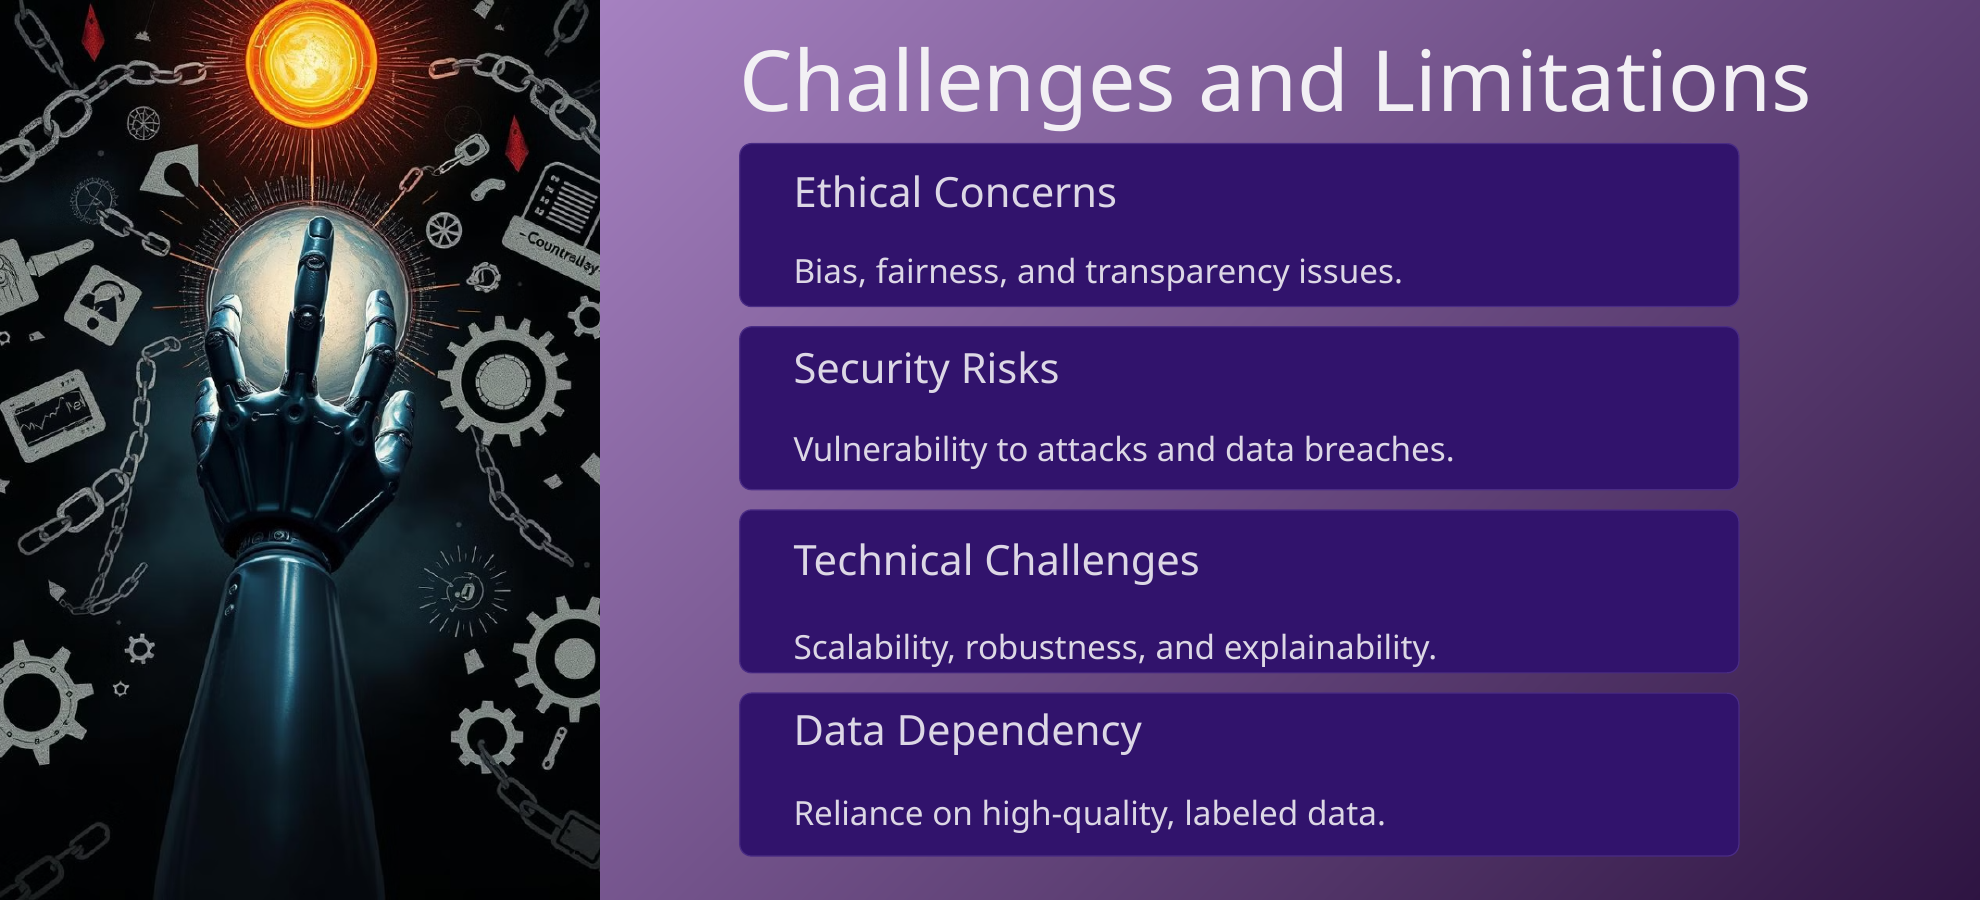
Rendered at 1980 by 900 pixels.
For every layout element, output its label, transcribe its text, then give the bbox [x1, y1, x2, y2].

text_box Security Risks [793, 339, 1220, 393]
text_box Vulnerability to attacks and data breaches. [793, 413, 1430, 469]
text_box Reliance on high-quality, labeled data. [793, 777, 1371, 833]
text_box [739, 143, 1739, 307]
text_box Data Dependency [793, 700, 1220, 755]
text_box Scalability, robustness, and explainability. [793, 611, 1417, 667]
text_box [739, 693, 1739, 857]
text_box Technical Challenges [793, 530, 1244, 584]
text_box Bias, fairness, and transparency issues. [793, 236, 1443, 291]
text_box Ethical Concerns [793, 162, 1220, 217]
text_box Challenges and Limitations [739, 21, 1782, 120]
picture [0, 0, 600, 900]
text_box [739, 326, 1739, 490]
text_box [739, 509, 1739, 673]
